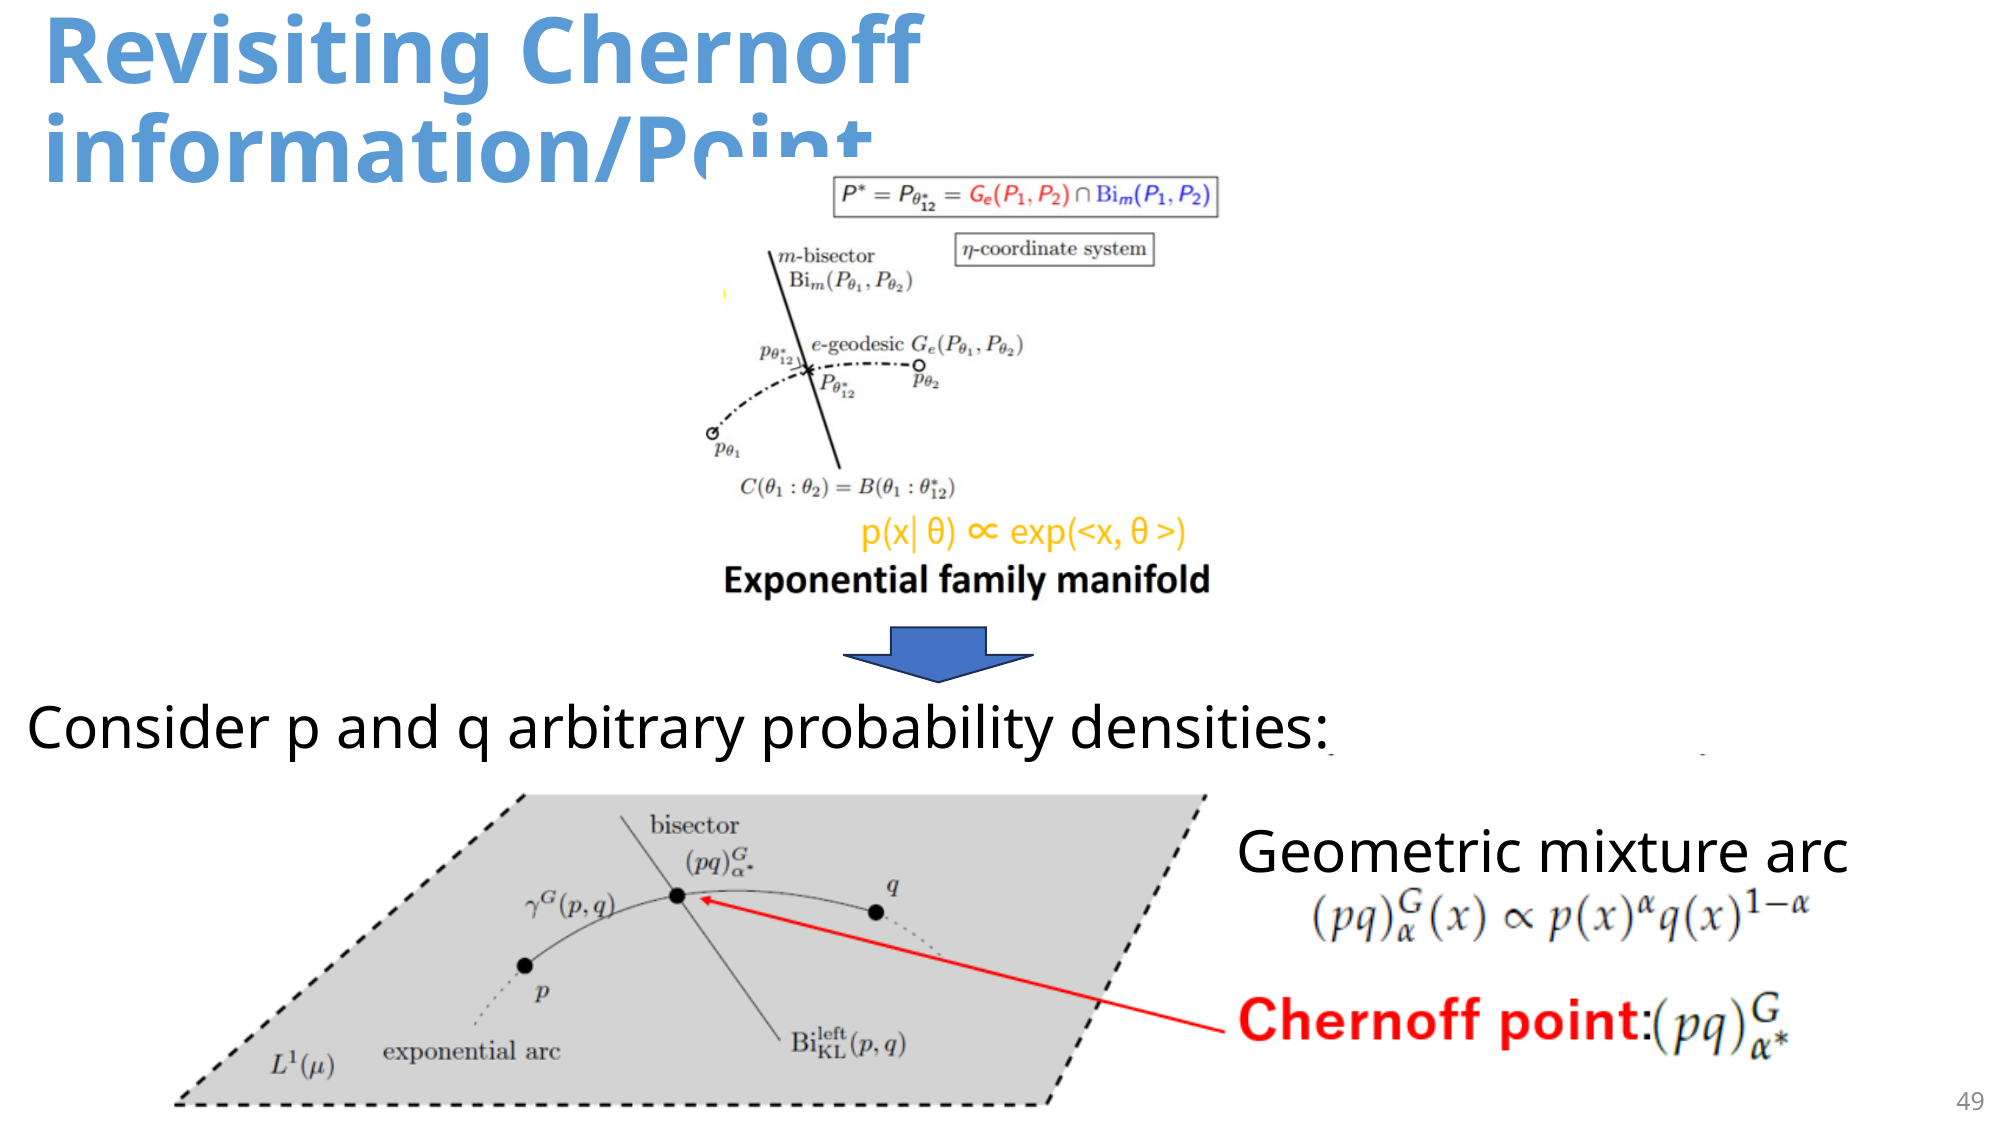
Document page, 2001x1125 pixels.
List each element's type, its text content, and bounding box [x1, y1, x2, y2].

text_box [843, 626, 1034, 684]
picture [162, 754, 1838, 1115]
slide_number 49 [1848, 1072, 2000, 1125]
text_box Consider p and q arbitrary probability densities: [12, 682, 1345, 768]
picture [706, 157, 1222, 610]
text_box Geometric mixture arc [1802, 806, 2000, 892]
title Revisiting Chernoff information/Point [27, 0, 1753, 213]
